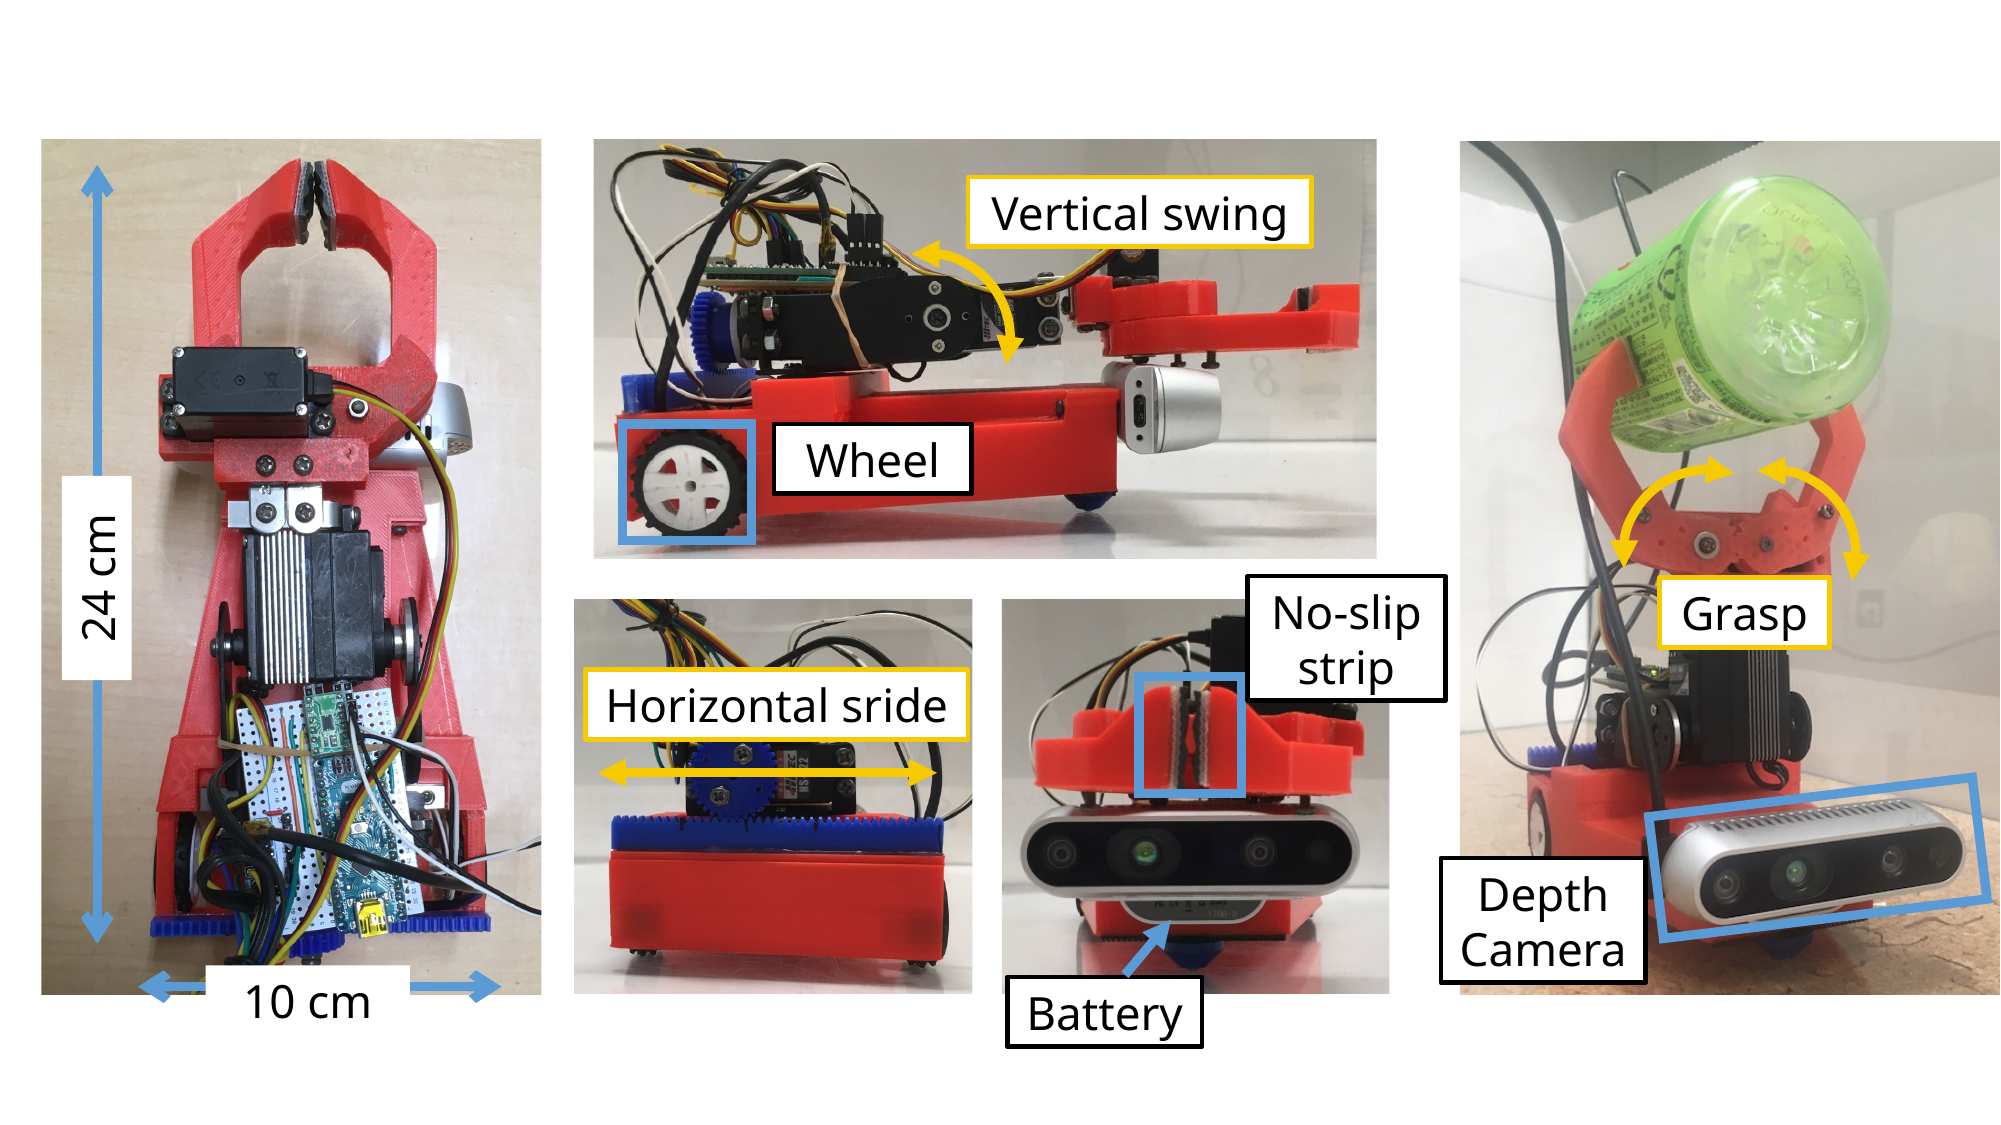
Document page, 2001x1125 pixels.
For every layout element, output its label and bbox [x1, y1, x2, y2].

text_box [1001, 576, 1446, 1048]
text_box [573, 599, 973, 994]
text_box [41, 139, 542, 1036]
text_box [593, 139, 1377, 559]
text_box [1440, 141, 2000, 995]
